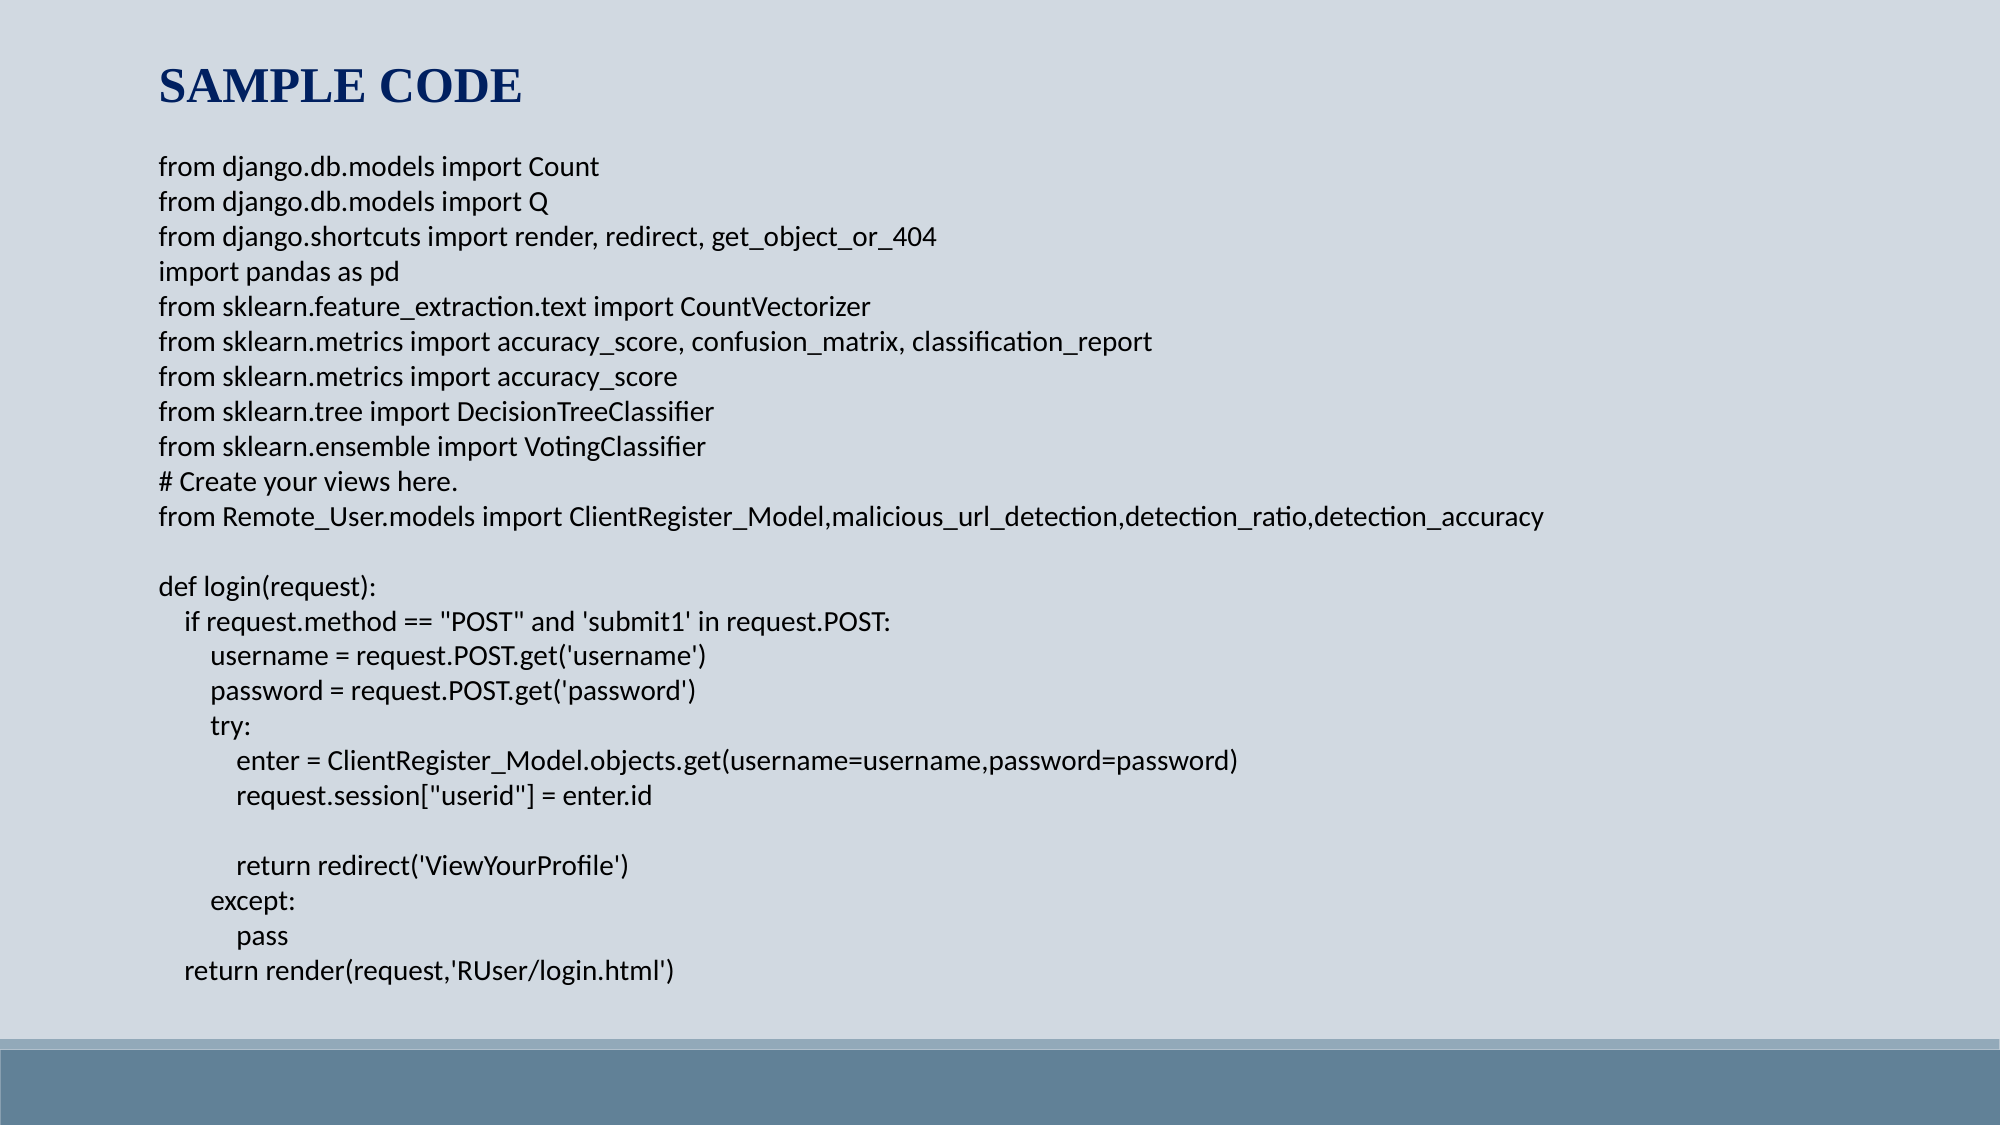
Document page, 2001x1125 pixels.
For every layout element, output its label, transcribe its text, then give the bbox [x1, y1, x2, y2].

text_box SAMPLE CODE from django.db.models import Count from django.db.models import Q from django.shortcuts import render, redirect, get_object_or_404 import pandas as pd from sklearn.feature_extraction.text import CountVectorizer from sklearn.metrics import accuracy_score, confusion_matrix, classification_report from sklearn.metrics import accuracy_score from sklearn.tree import DecisionTreeClassifier from sklearn.ensemble import VotingClassifier # Create your views here. from Remote_User.models import ClientRegister_Model,malicious_url_detection,detection_ratio,detection_accuracy def login(request): if request.method == "POST" and 'submit1' in request.POST: username = request.POST.get('username') password = request.POST.get('password') try: enter = ClientRegister_Model.objects.get(username=username,password=password) request.session["userid"] = enter.id return redirect('ViewYourProfile') except: pass return render(request,'RUser/login.html') [143, 0, 1590, 994]
